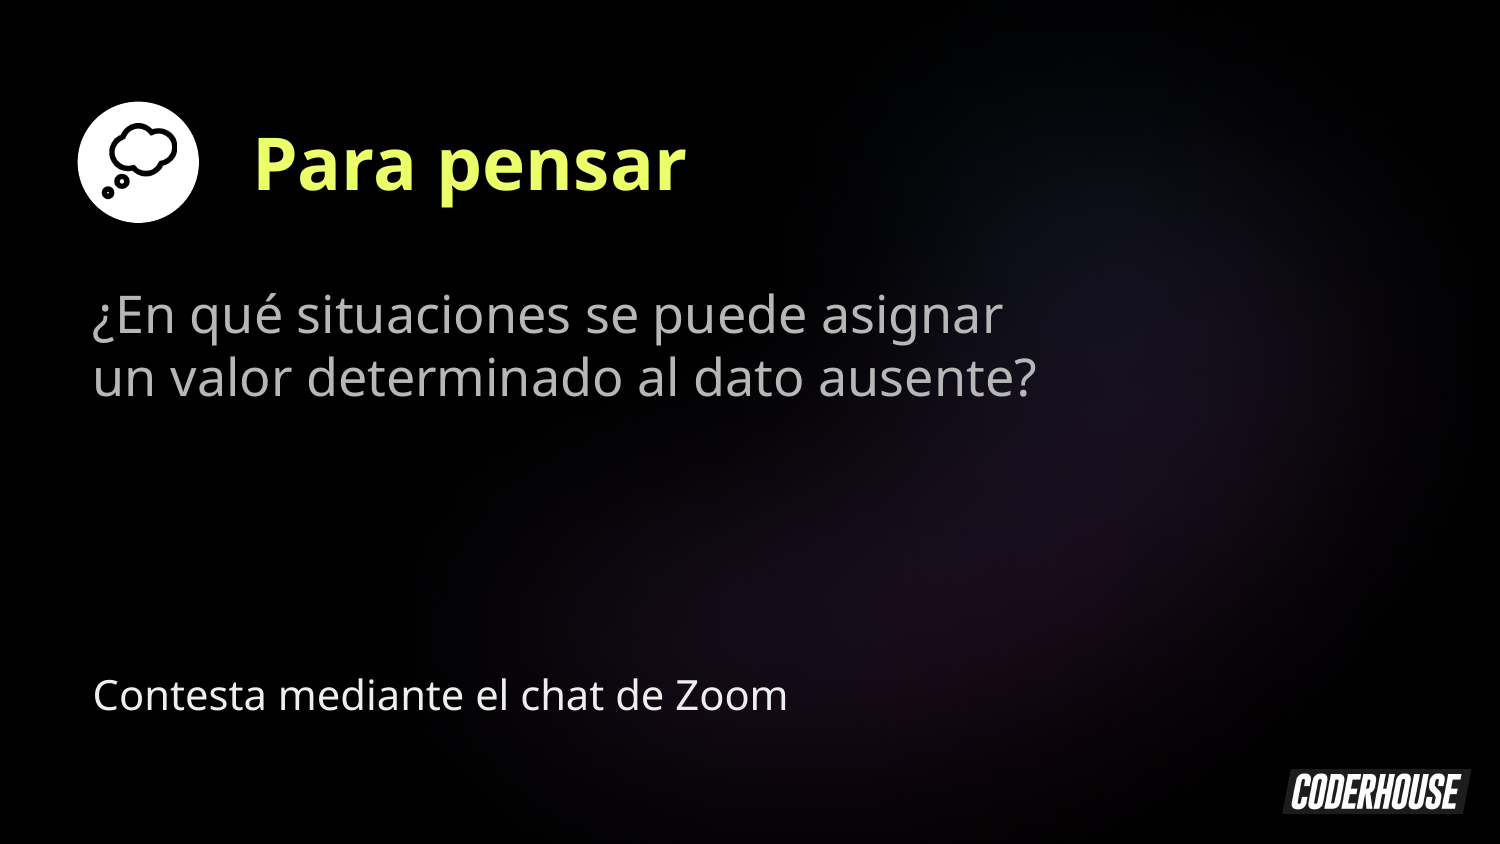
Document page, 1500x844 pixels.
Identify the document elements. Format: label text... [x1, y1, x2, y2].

picture [0, 0, 1500, 844]
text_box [77, 101, 200, 224]
text_box ¿En qué situaciones se puede asignar un valor determinado al dato ausente? [77, 266, 1254, 547]
text_box Para pensar [237, 112, 1414, 222]
text_box Contesta mediante el chat de Zoom [77, 653, 1254, 734]
